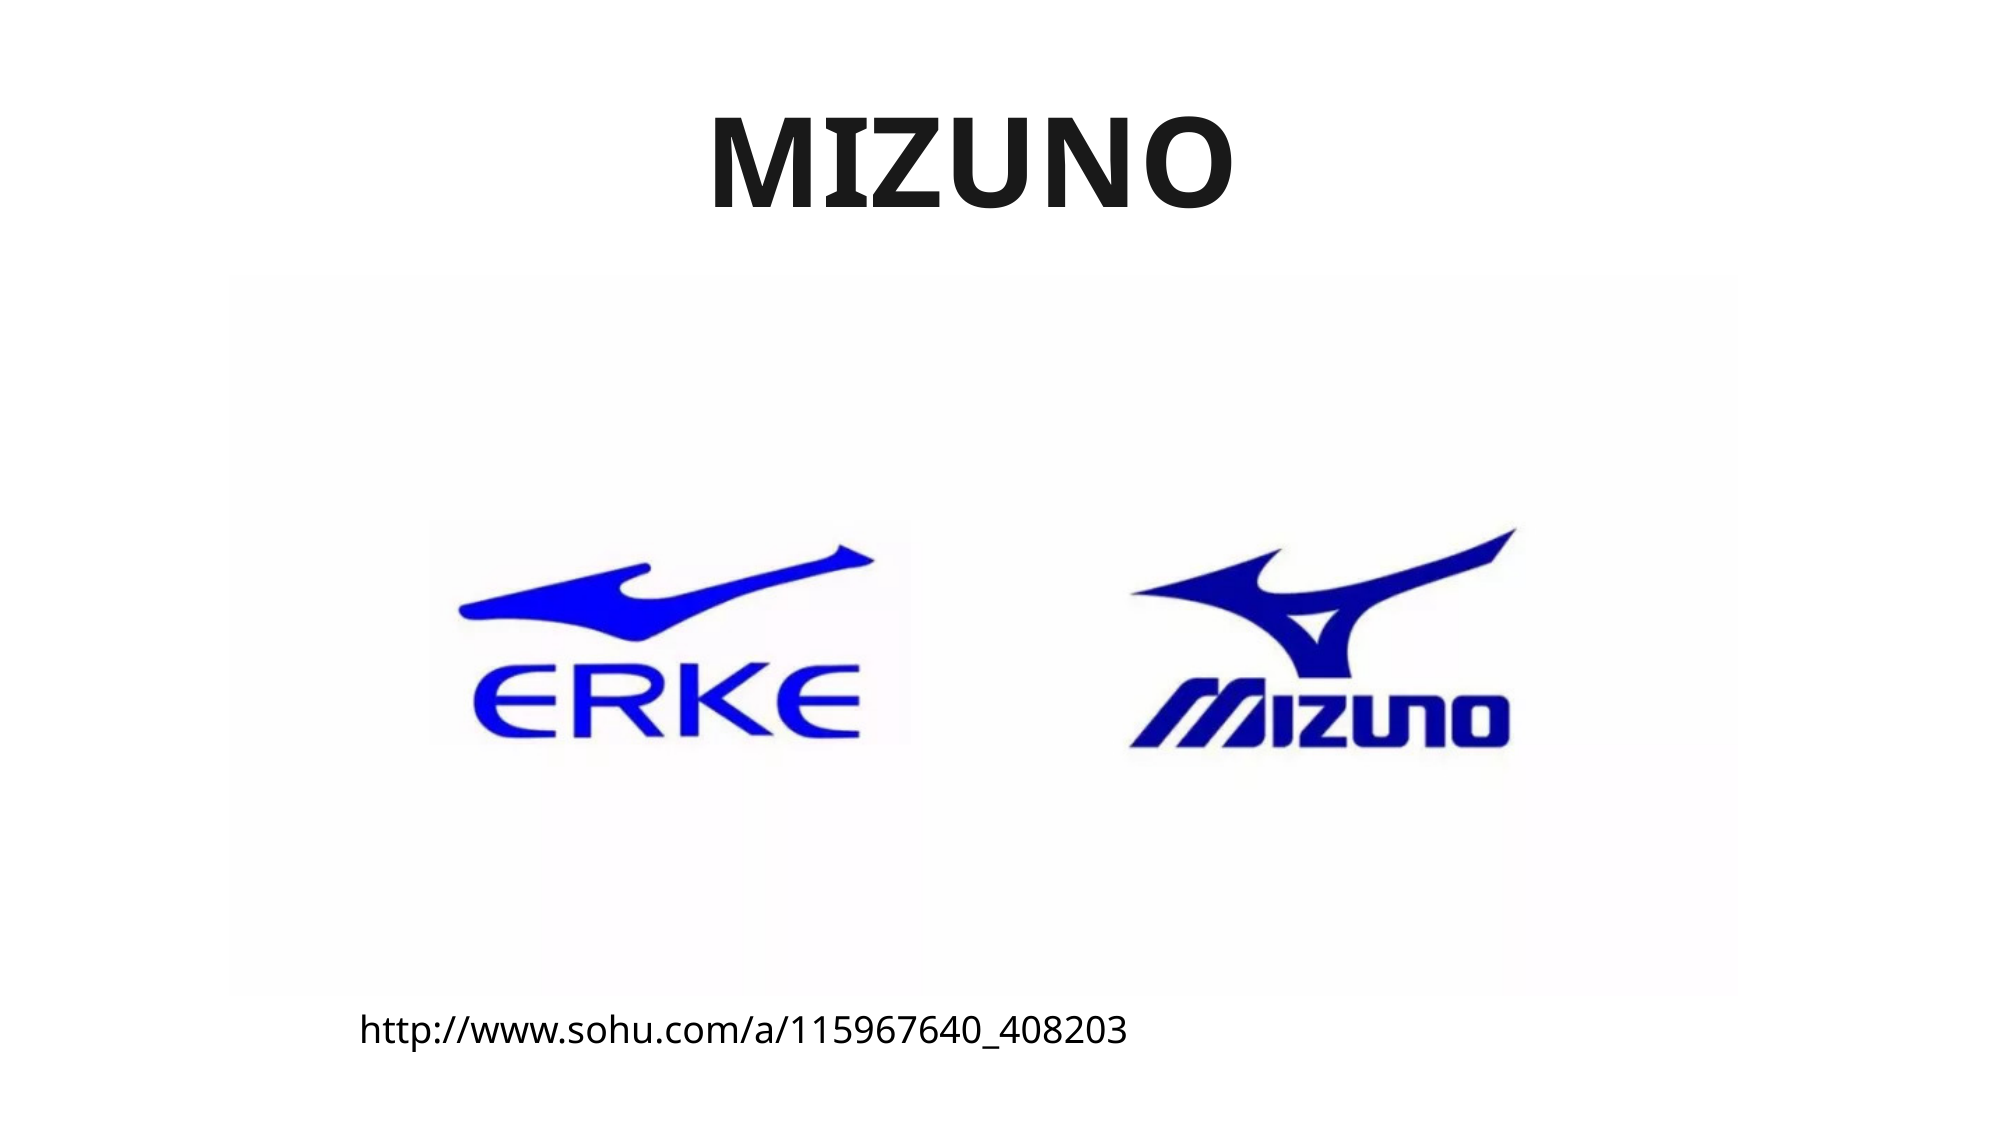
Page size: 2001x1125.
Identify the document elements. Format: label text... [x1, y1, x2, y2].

text_box MIZUNO [221, 72, 1722, 243]
text_box http://www.sohu.com/a/115967640_408203 [344, 999, 1144, 1059]
picture [229, 275, 1738, 997]
